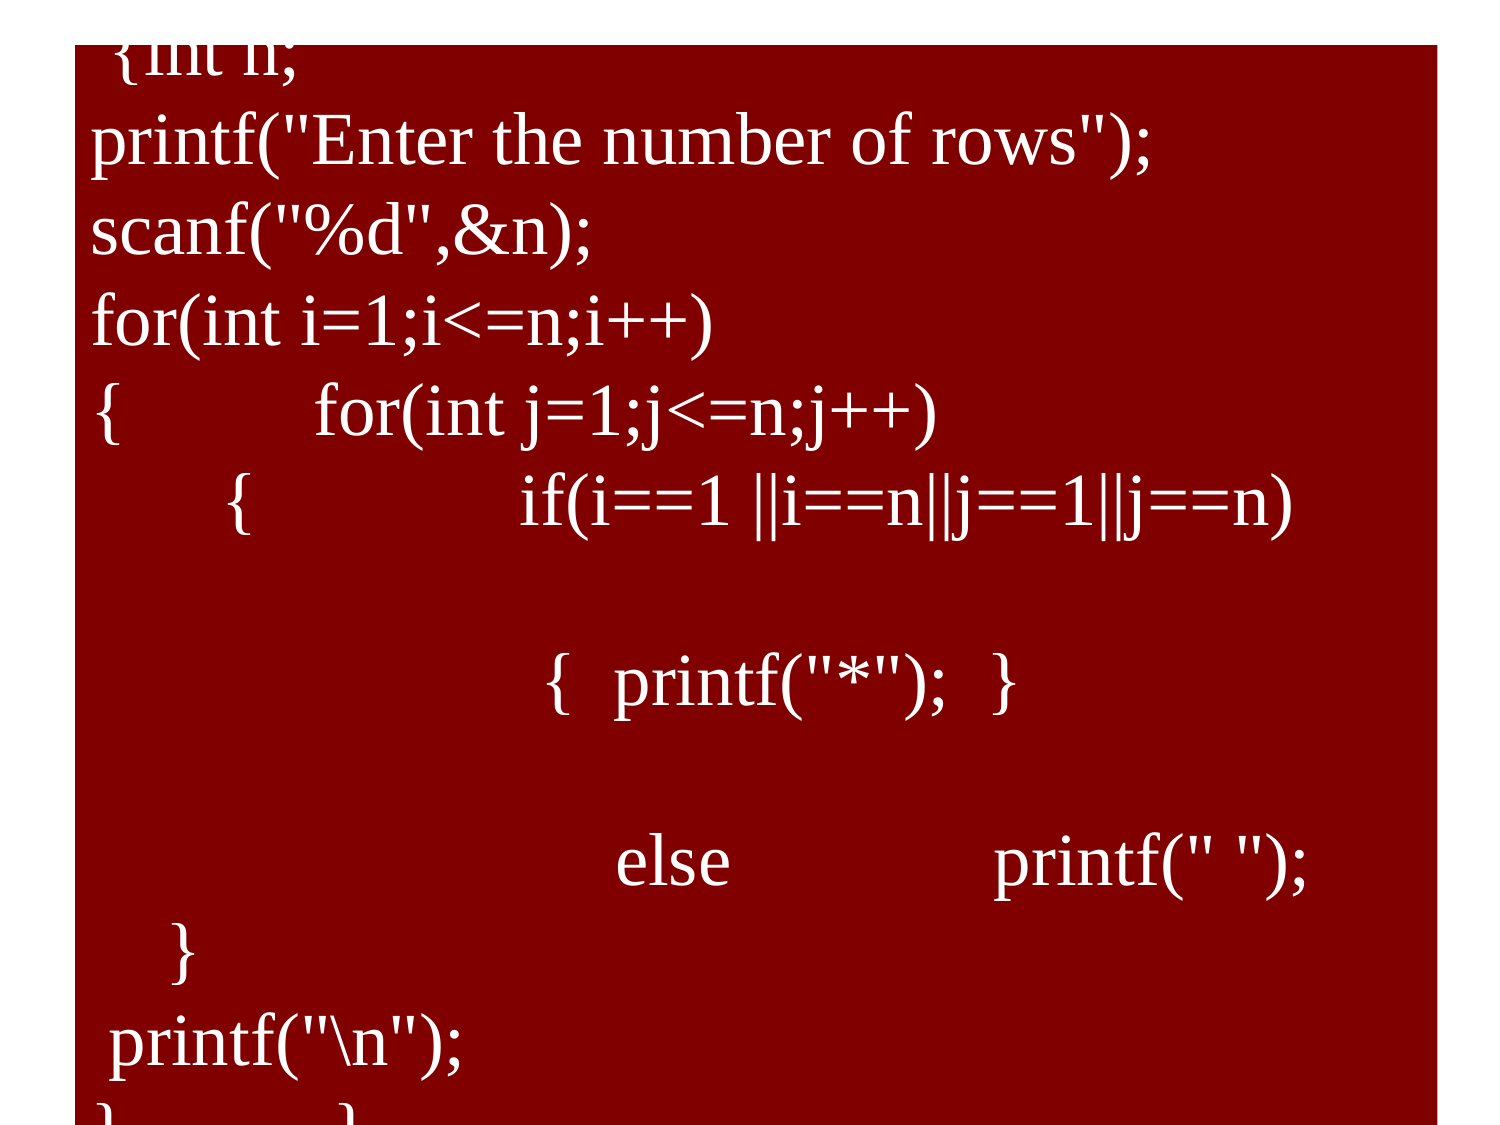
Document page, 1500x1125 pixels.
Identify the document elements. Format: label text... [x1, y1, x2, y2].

title {int n; printf("Enter the number of rows"); scanf("%d",&n); for(int i=1;i<=n;i++) { for(int j=1;j<=n;j++) { if(i==1 ||i==n||j==1||j==n) { printf("*"); } else printf(" "); } printf("\n"); } } [74, 44, 1438, 1125]
